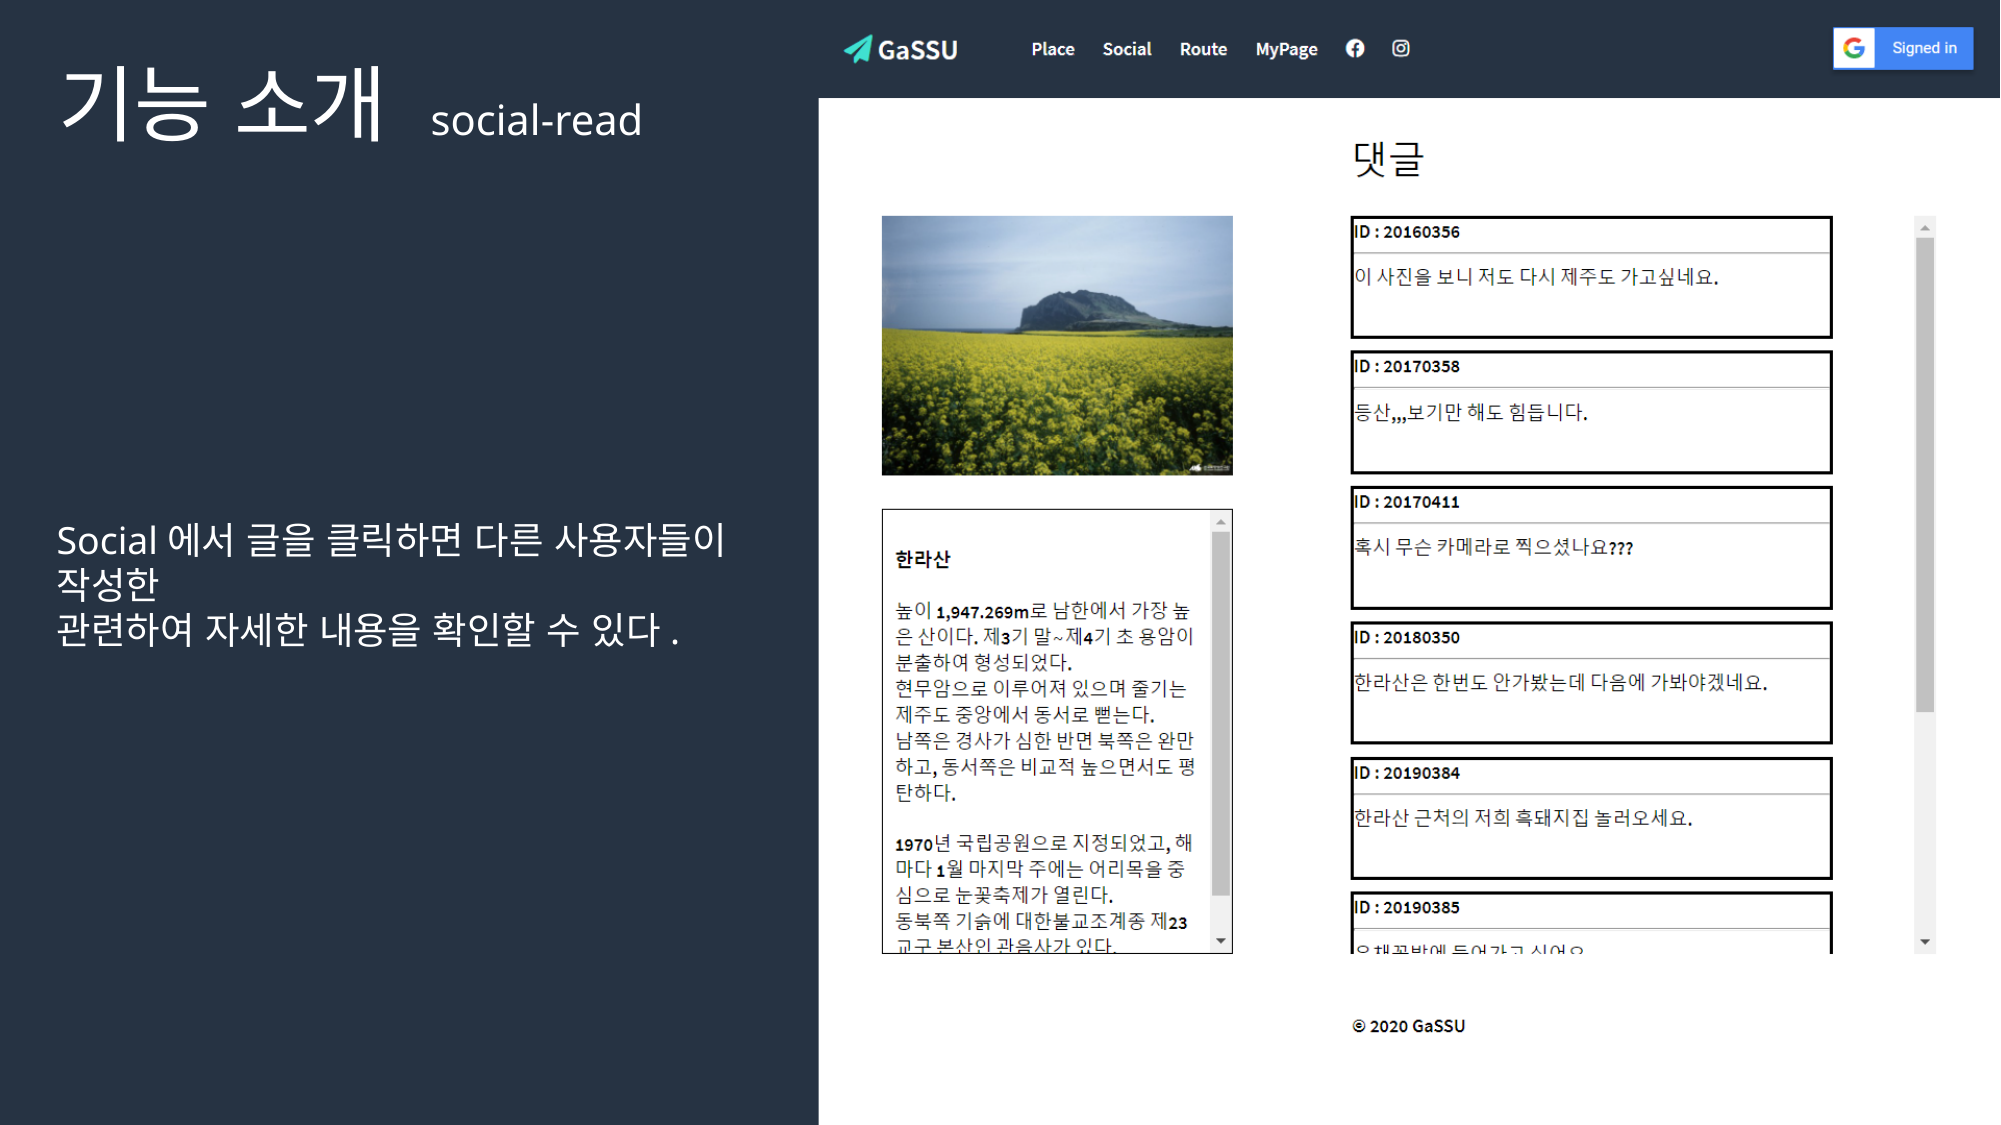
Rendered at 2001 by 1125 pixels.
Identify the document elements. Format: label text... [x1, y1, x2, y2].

title 기능 소개 social-read [0, 0, 900, 218]
text_box Social에서 글을 클릭하면 다른 사용자들이 작성한 관련하여 자세한 내용을 확인할 수 있다. [41, 509, 818, 660]
picture [818, 9, 2000, 1125]
